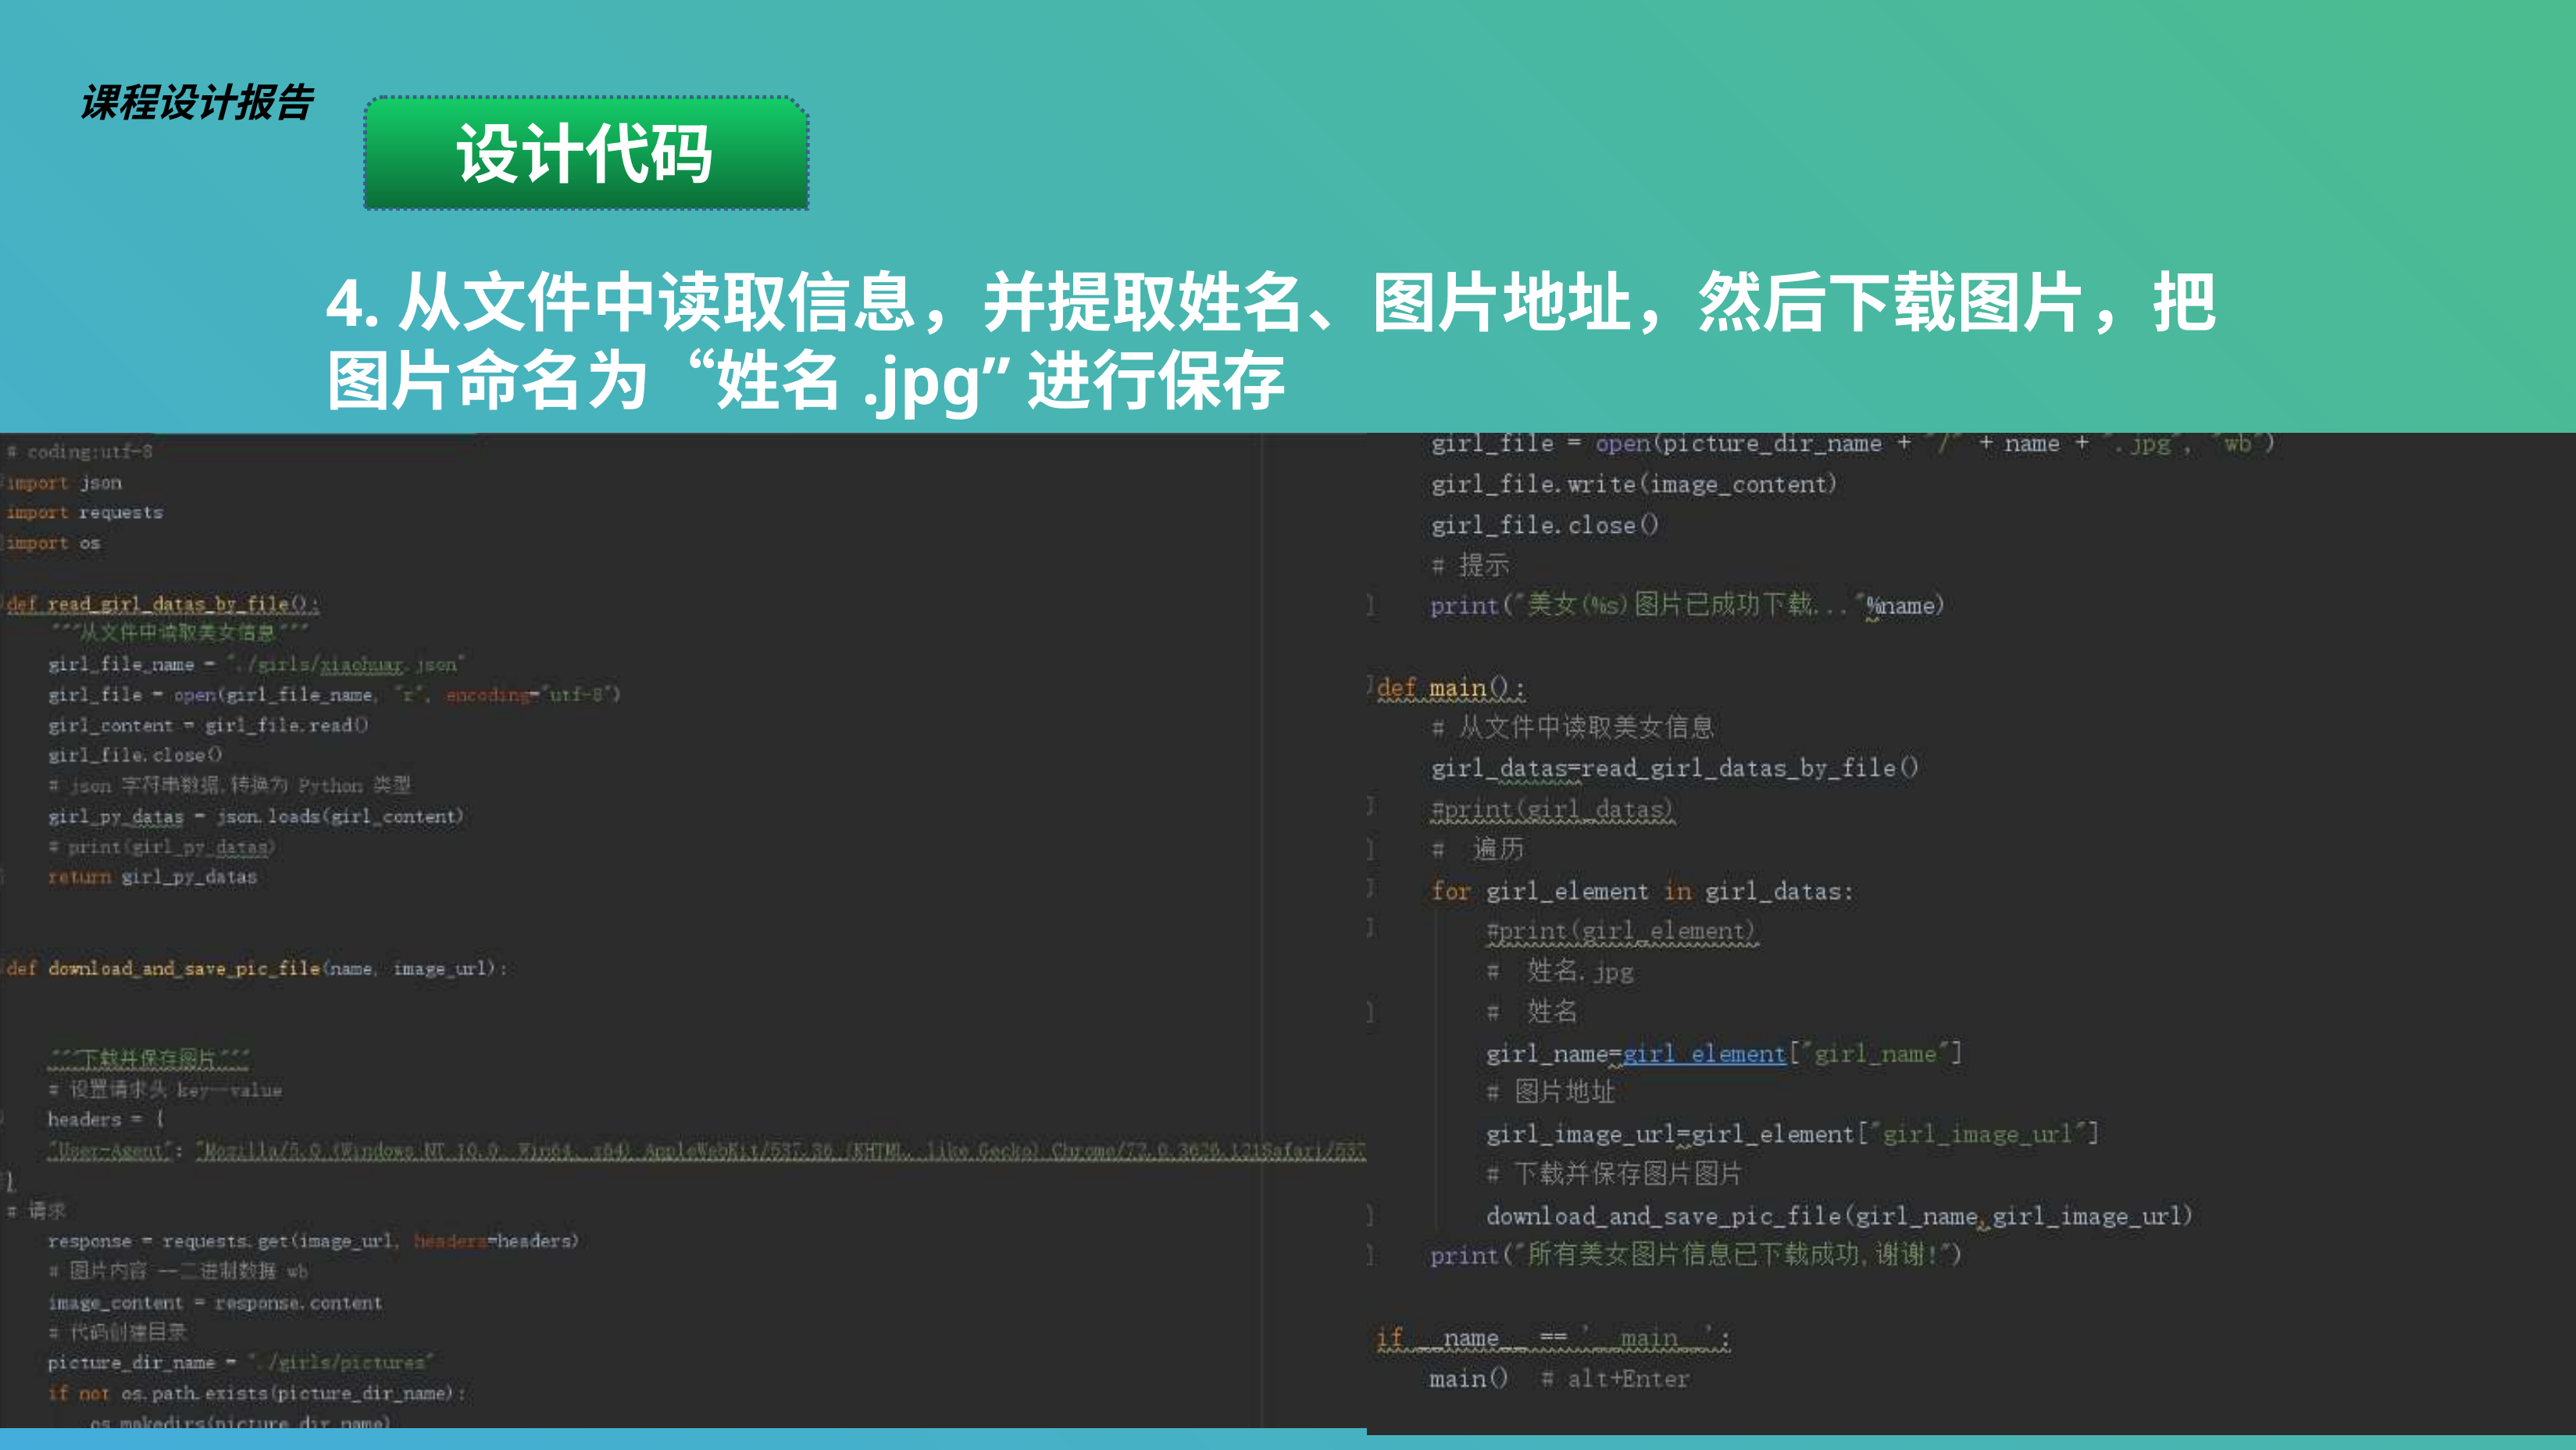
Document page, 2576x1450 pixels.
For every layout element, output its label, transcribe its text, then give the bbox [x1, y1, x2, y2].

text_box 4.从文件中读取信息，并提取姓名、图片地址，然后下载图片，把图片命名为“姓名.jpg”进行保存 [324, 260, 2252, 417]
picture [0, 433, 2576, 1436]
text_box [363, 95, 810, 211]
text_box 课程设计报告 [76, 77, 504, 125]
text_box 设计代码 [453, 112, 726, 191]
